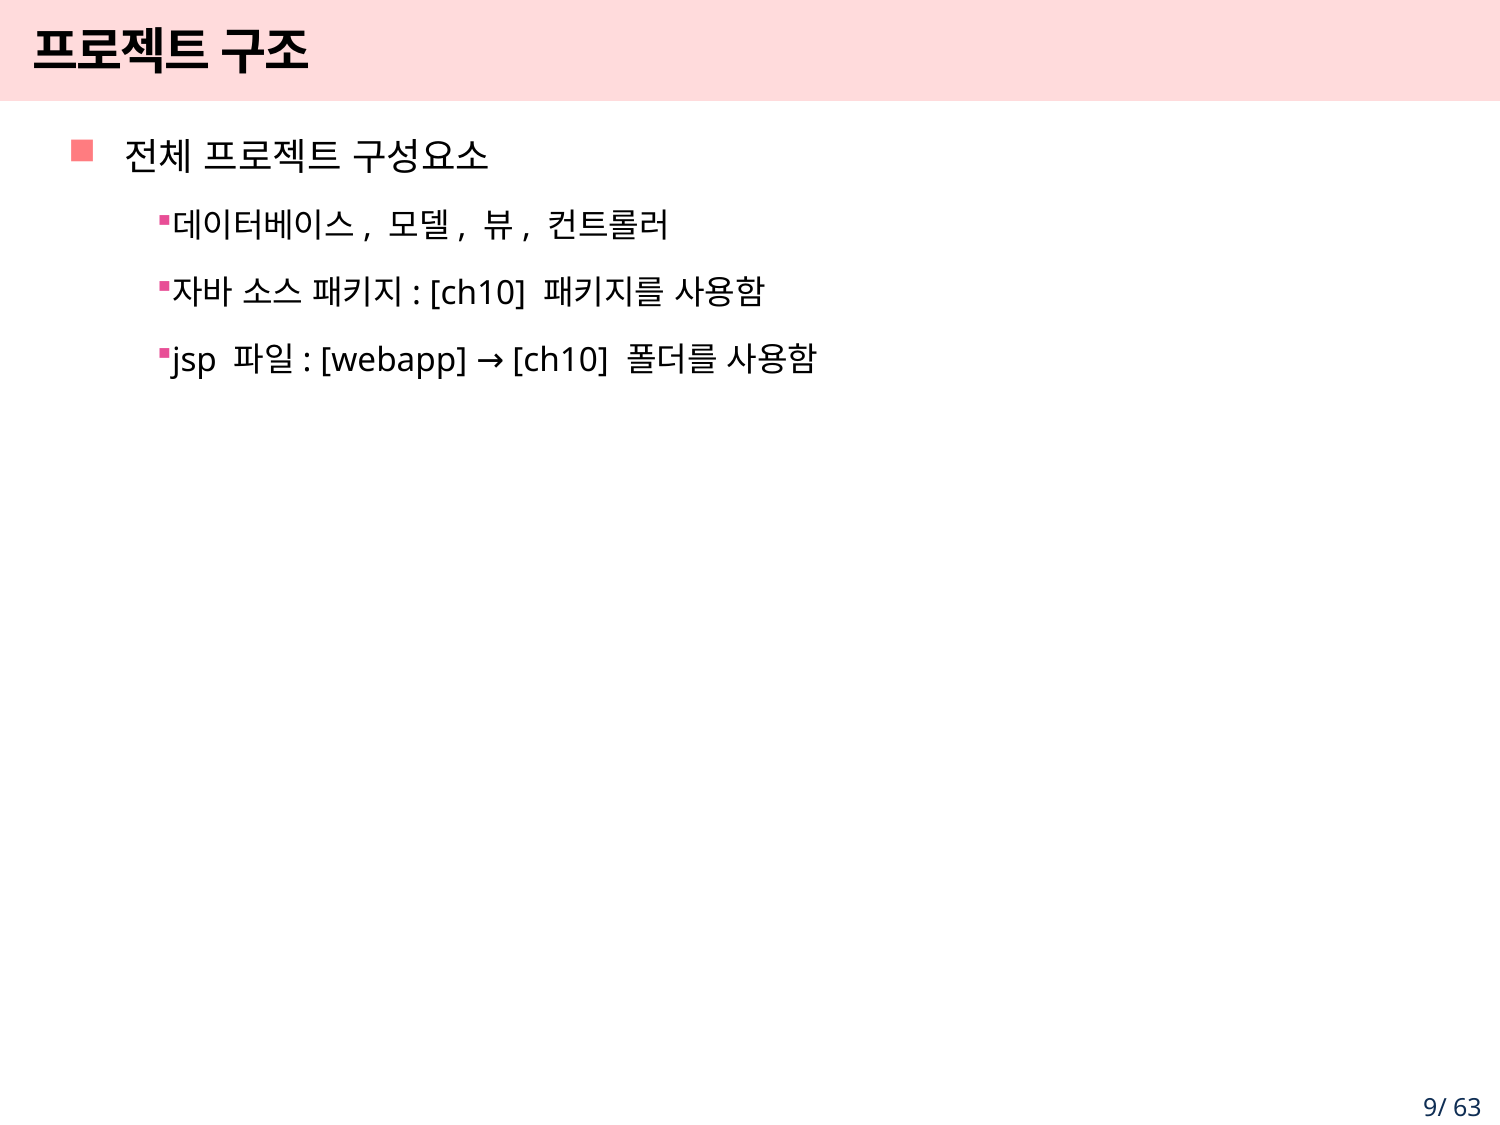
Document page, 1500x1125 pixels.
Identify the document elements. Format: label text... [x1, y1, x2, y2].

title 프로젝트 구조 [17, 10, 1295, 89]
list 전체 프로젝트 구성요소 데이터베이스, 모델, 뷰, 컨트롤러 자바 소스 패키지: [ch10] 패키지를 사용함 jsp 파일: [webapp] → [ch10] 폴더를 사용함 [53, 125, 1425, 1005]
